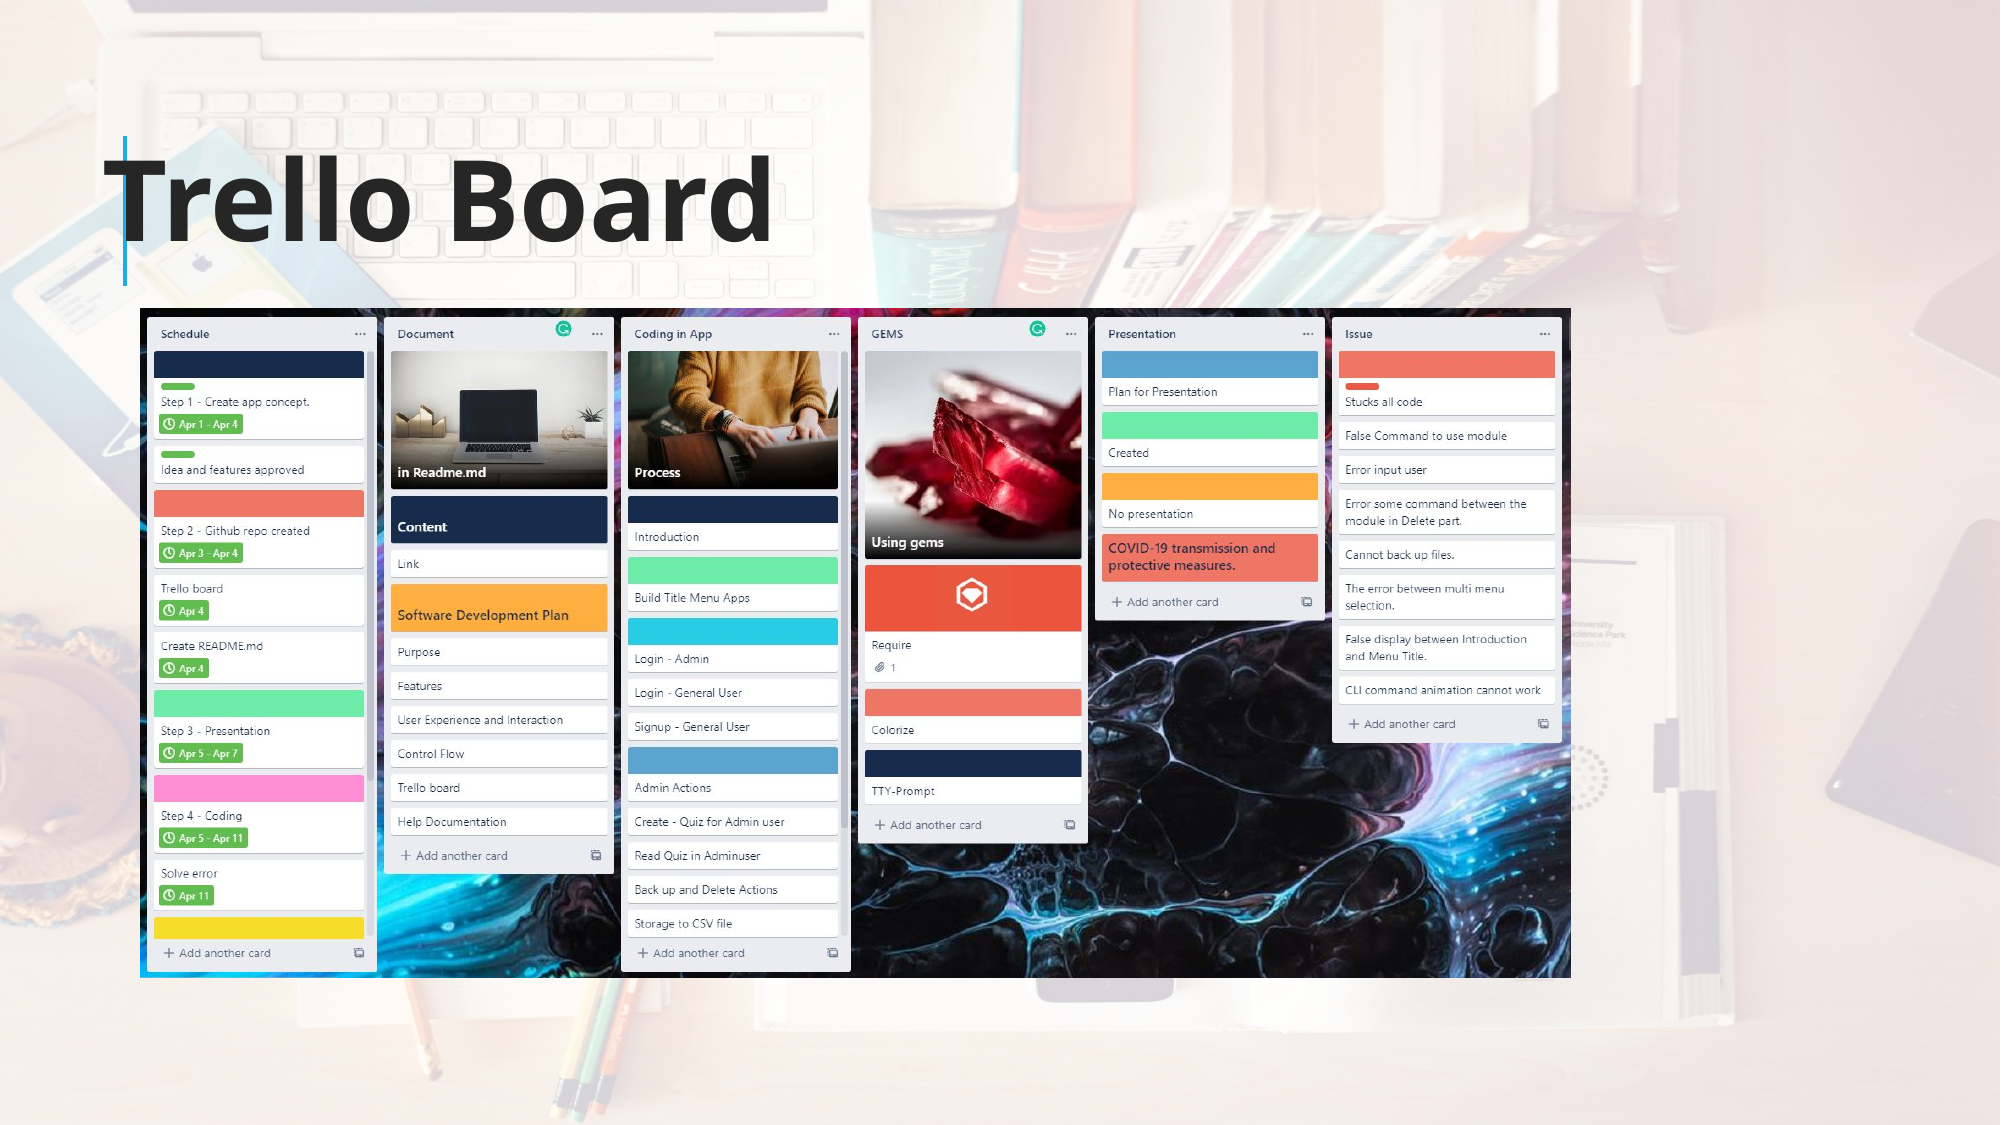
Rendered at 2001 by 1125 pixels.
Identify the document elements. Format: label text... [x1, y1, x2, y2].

text_box Trello Board [87, 121, 793, 272]
picture [442, 923, 454, 931]
picture [525, 968, 535, 975]
picture [396, 971, 407, 978]
picture [488, 891, 498, 897]
picture [139, 308, 1571, 978]
